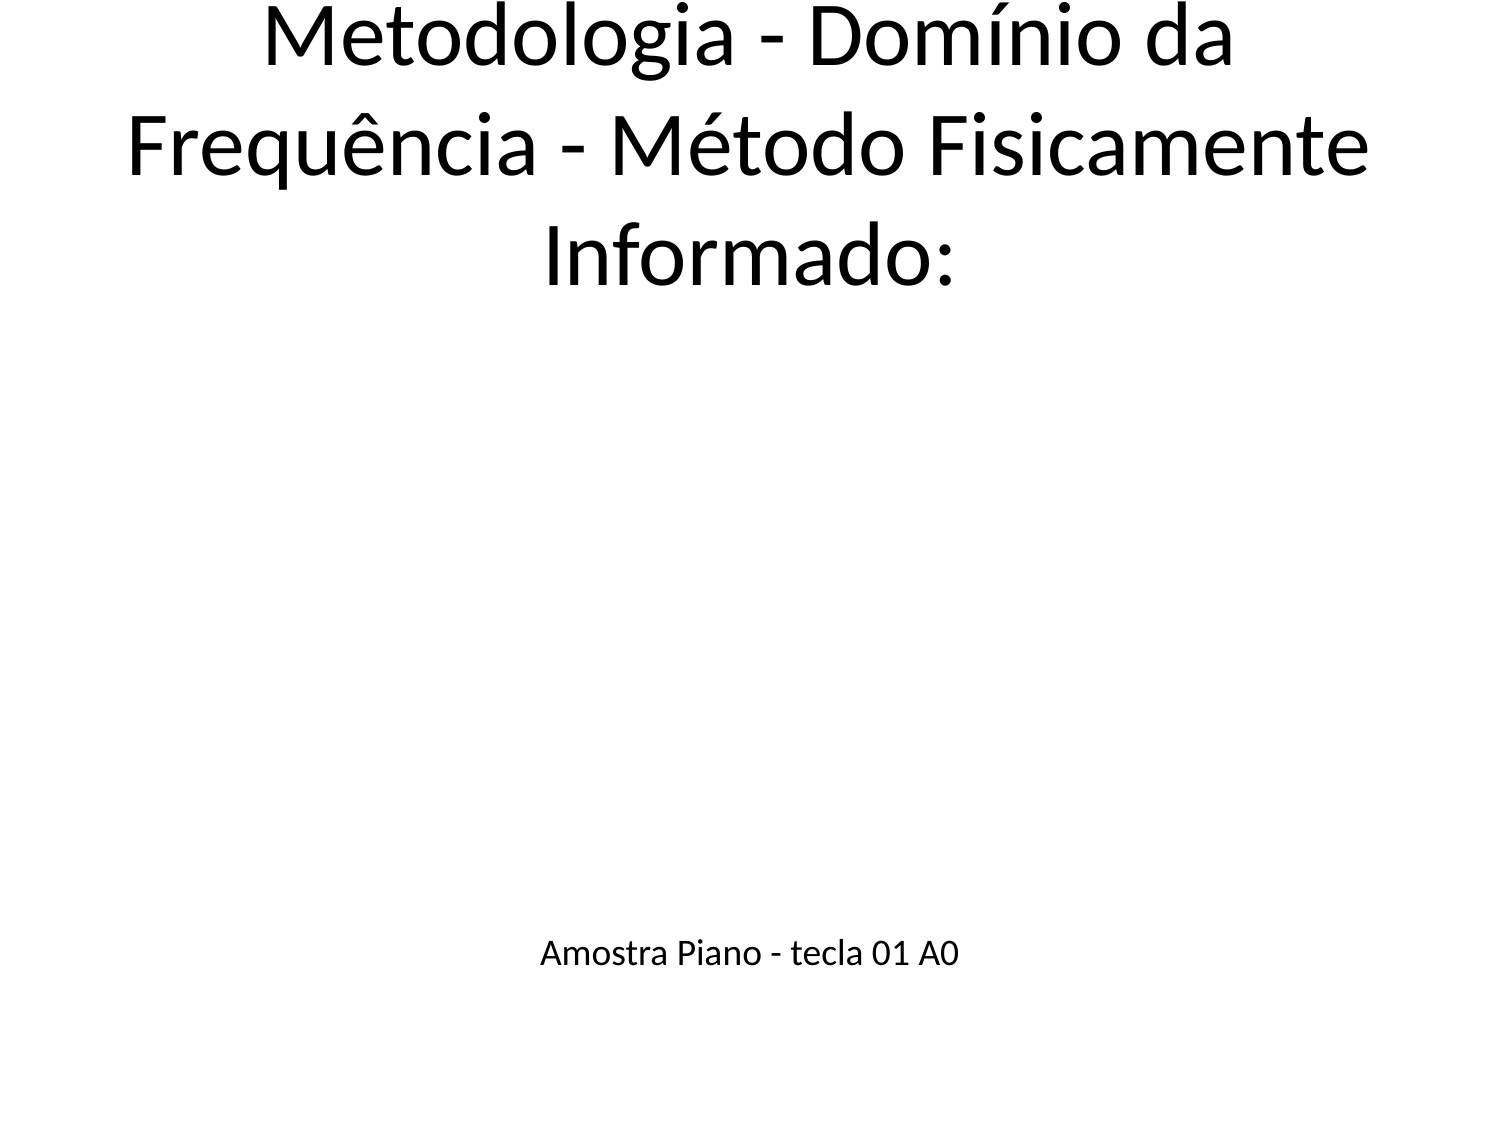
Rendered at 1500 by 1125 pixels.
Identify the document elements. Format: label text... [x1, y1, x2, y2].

text_box Amostra Piano - tecla 01 A0 [74, 920, 1425, 1005]
title Metodologia - Domínio da Frequência - Método Fisicamente Informado: [75, 45, 1425, 233]
picture [255, 262, 1244, 921]
